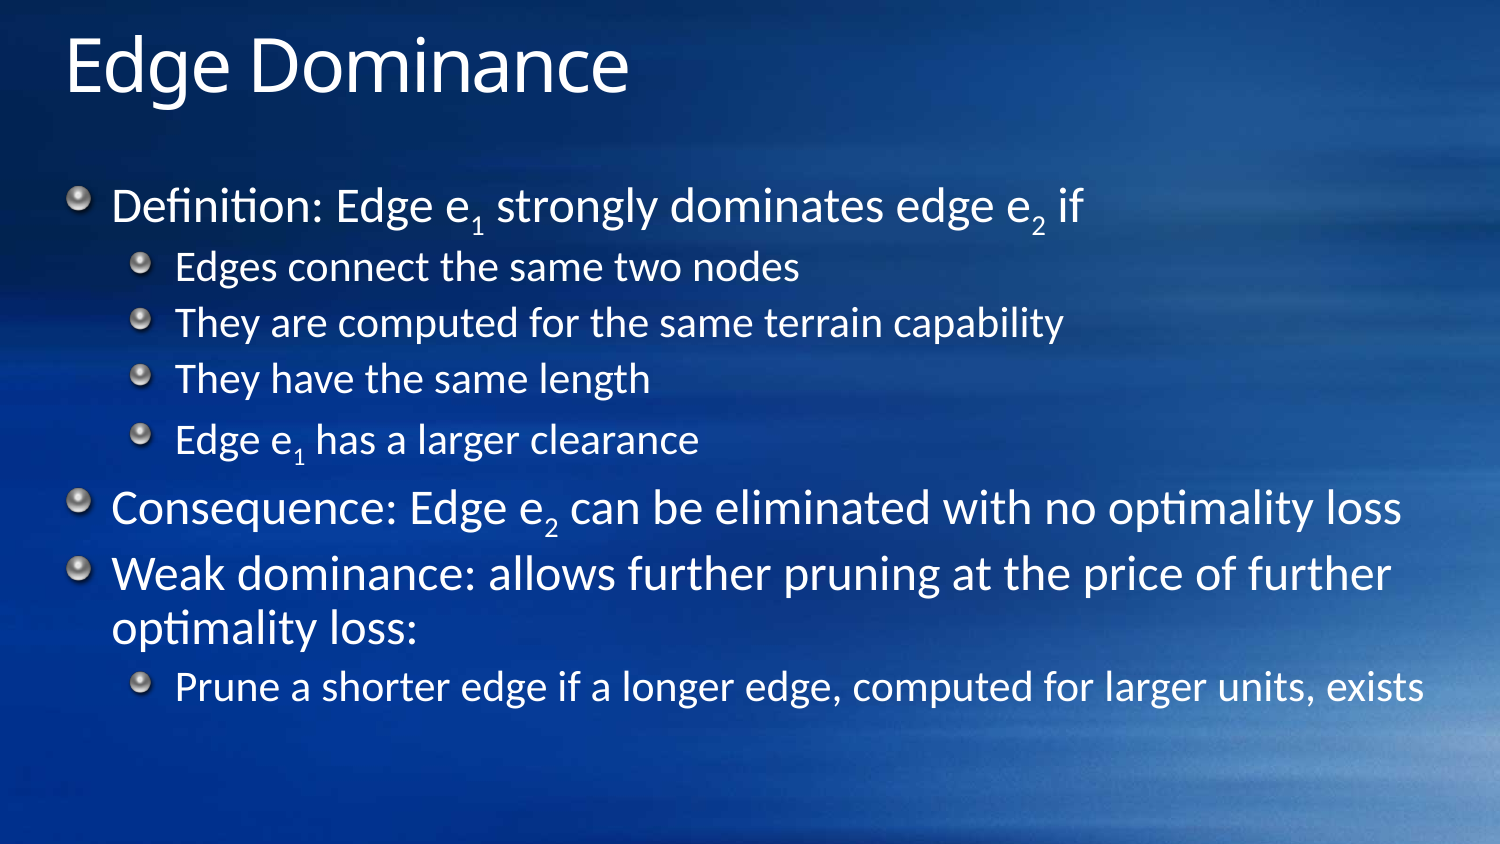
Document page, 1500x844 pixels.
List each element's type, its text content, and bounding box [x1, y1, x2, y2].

picture [0, 0, 1500, 844]
list Definition: Edge e1 strongly dominates edge e2 if Edges connect the same two nodes They are computed for the same terrain capability They have the same length Edge e1 has a larger clearance Consequence: Edge e2 can be eliminated with no optimality loss Weak dominance: allows further pruning at the price of further optimality loss: Prune a shorter edge if a longer edge, computed for larger units, exists [62, 173, 1438, 708]
title Edge Dominance [63, 28, 1438, 110]
